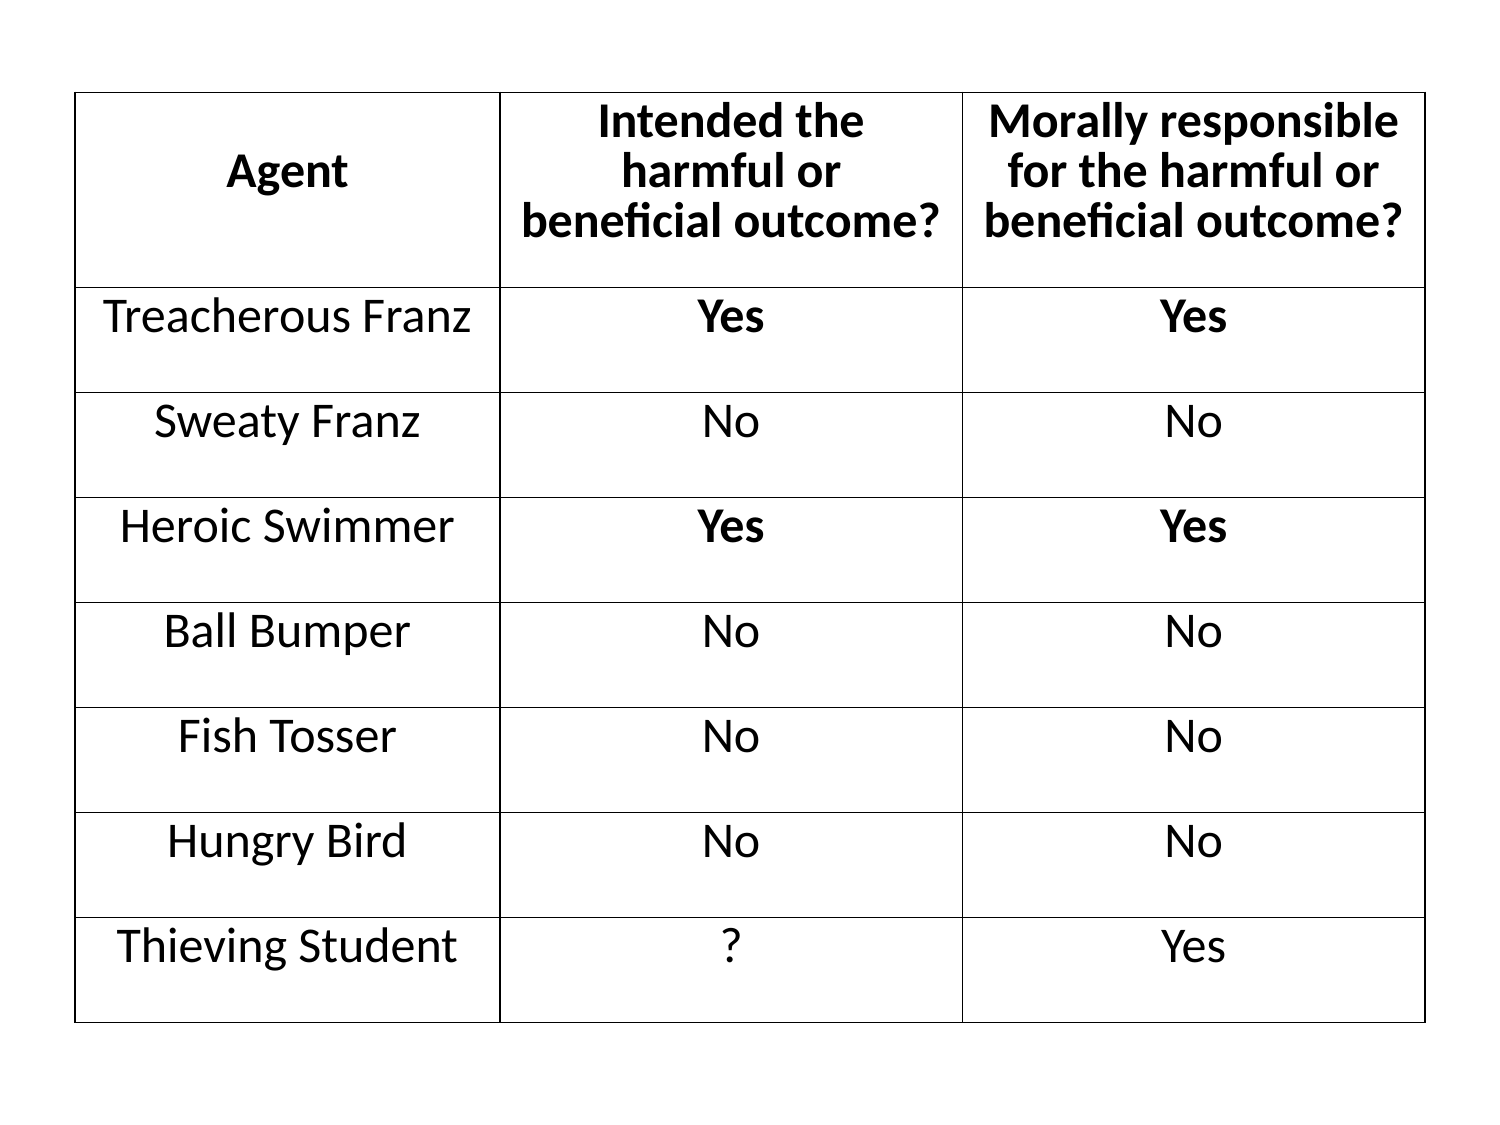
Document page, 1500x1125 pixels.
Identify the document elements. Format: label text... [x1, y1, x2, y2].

table_header Morally responsible for the harmful or beneficial outcome? [963, 93, 1424, 287]
table_cell No [501, 393, 962, 497]
table_cell No [501, 813, 962, 917]
table_cell Hungry Bird [76, 813, 499, 917]
table_cell Heroic Swimmer [76, 498, 499, 602]
table_cell No [963, 813, 1424, 917]
table_header Intended the harmful or beneficial outcome? [501, 93, 962, 287]
table_cell Thieving Student [76, 918, 499, 1022]
table_cell No [963, 603, 1424, 707]
table_cell Yes [963, 288, 1424, 392]
table_cell ? [501, 918, 962, 1022]
table_cell No [501, 708, 962, 812]
table_cell No [963, 393, 1424, 497]
table_cell No [963, 708, 1424, 812]
table_cell Ball Bumper [76, 603, 499, 707]
table_cell Yes [501, 498, 962, 602]
table_cell Yes [501, 288, 962, 392]
table_header Agent [76, 93, 499, 287]
table_cell Yes [963, 918, 1424, 1022]
table_cell Yes [963, 498, 1424, 602]
table_cell Treacherous Franz [76, 288, 499, 392]
table_cell No [501, 603, 962, 707]
table_cell Sweaty Franz [76, 393, 499, 497]
table_cell Fish Tosser [76, 708, 499, 812]
